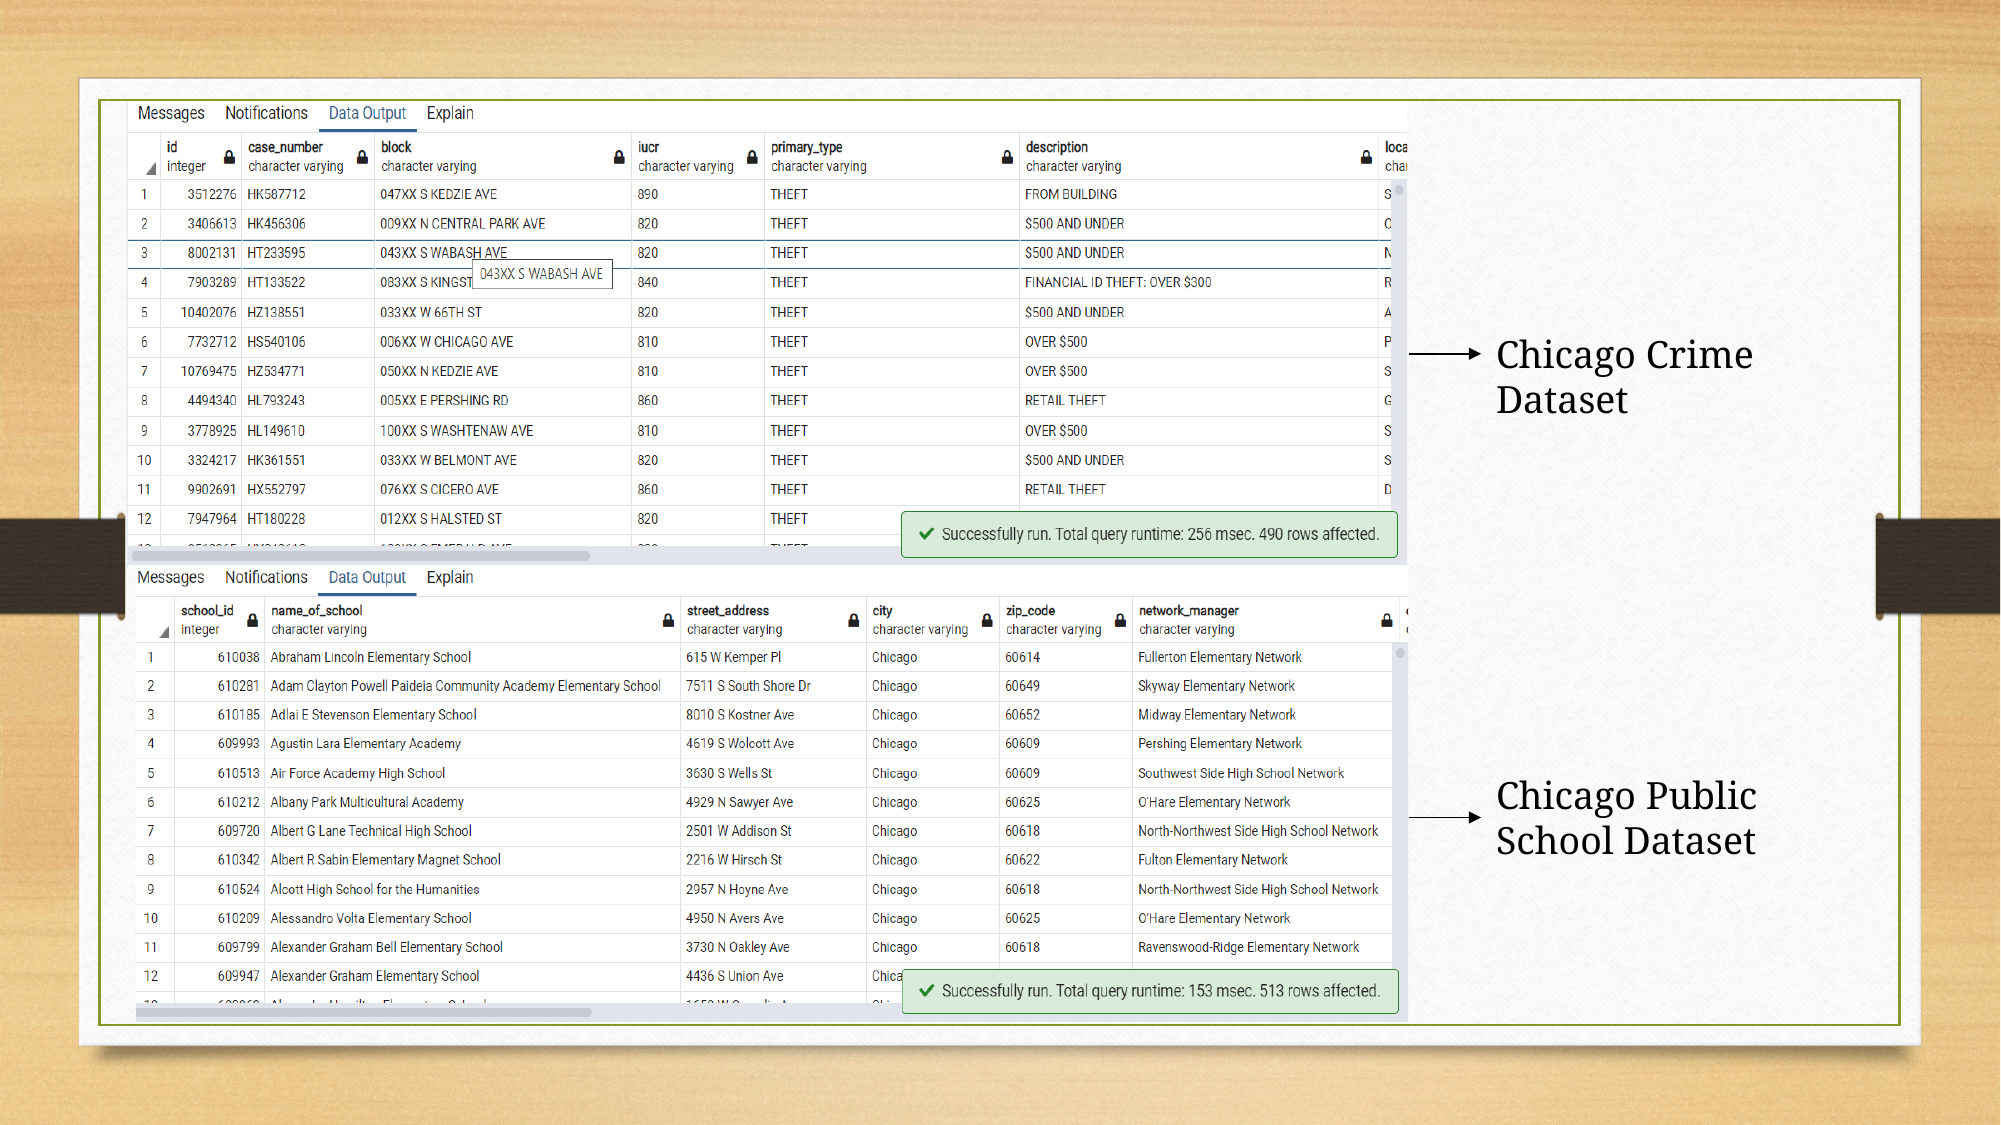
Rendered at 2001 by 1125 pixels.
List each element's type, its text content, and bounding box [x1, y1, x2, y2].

text_box Chicago Public School Dataset [1481, 764, 1822, 870]
picture [0, 0, 2001, 1125]
text_box Chicago Crime Dataset [1481, 323, 1888, 429]
